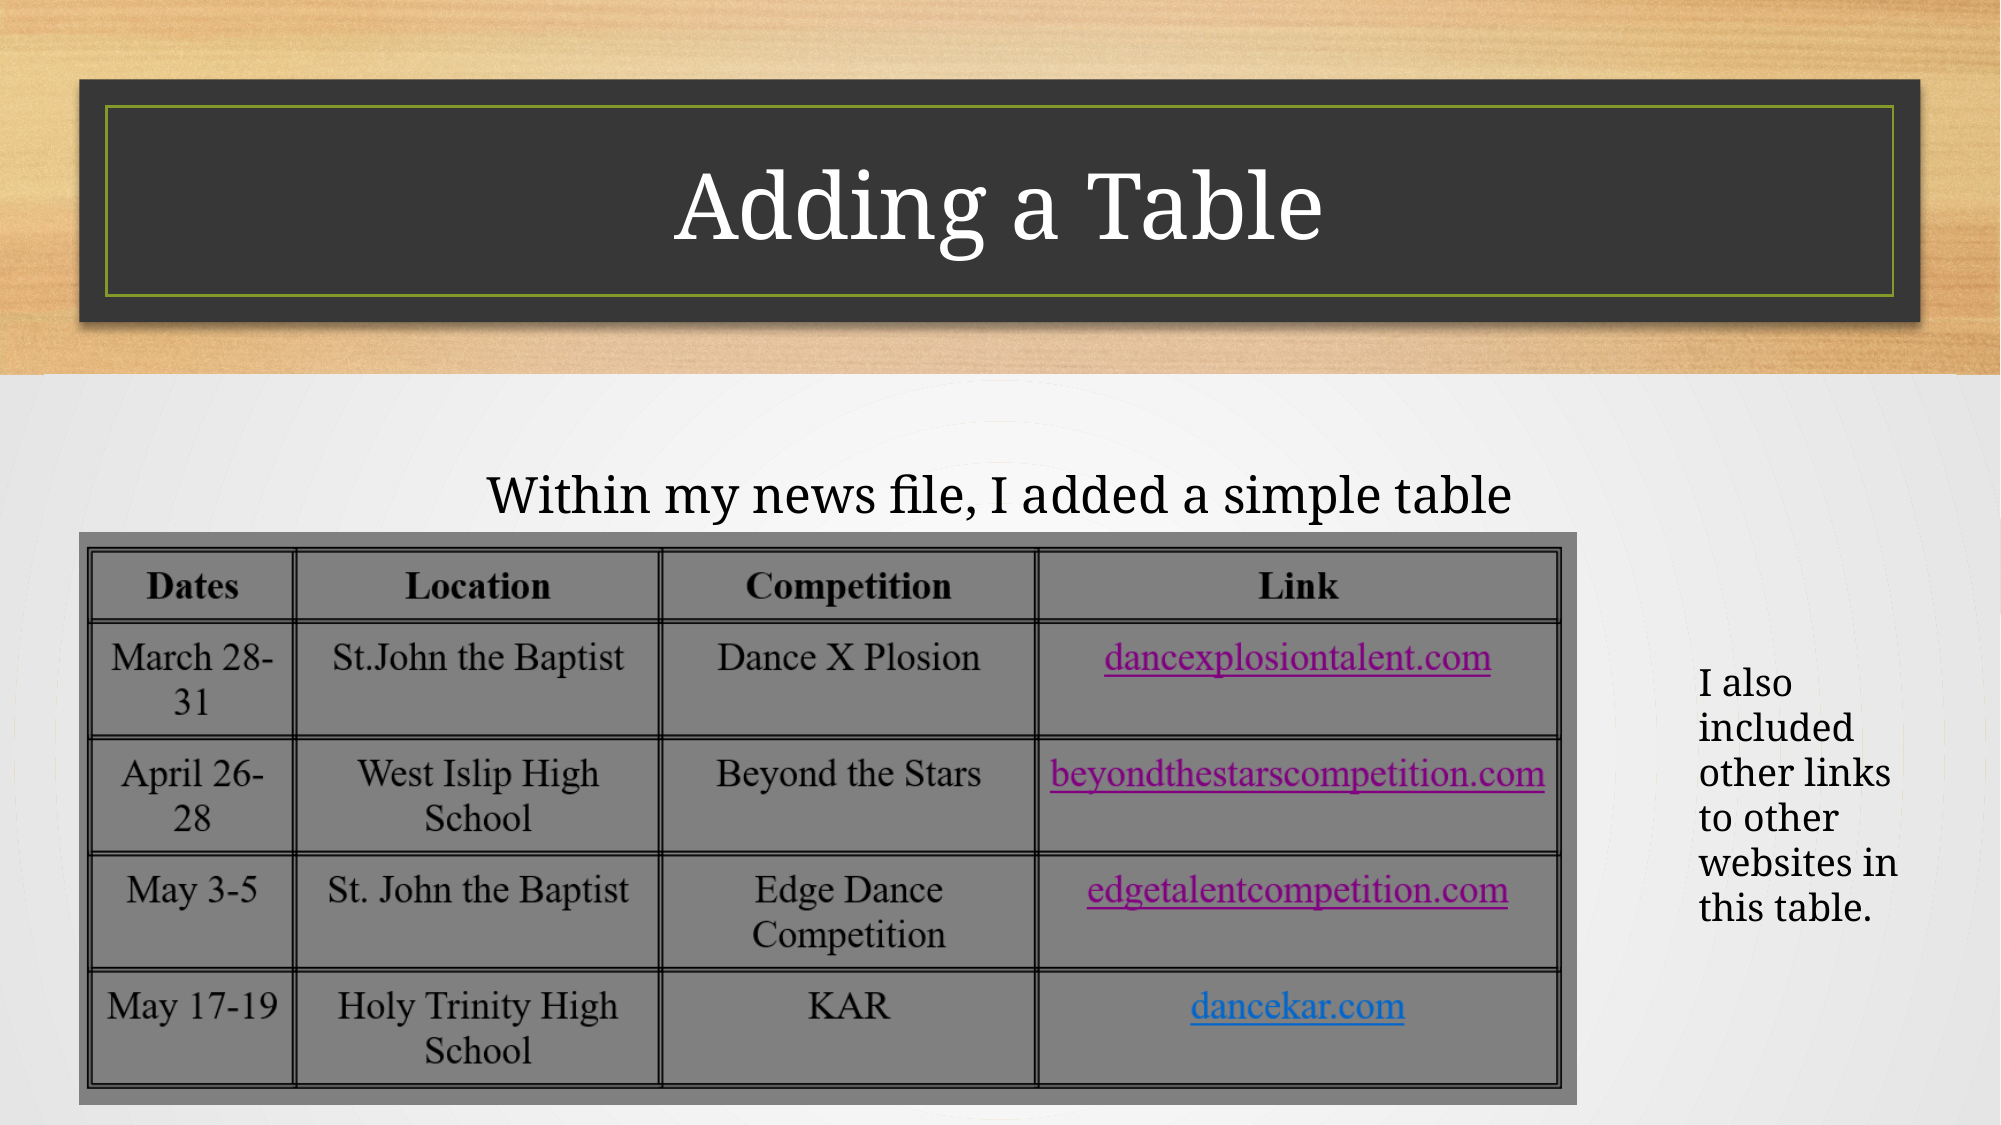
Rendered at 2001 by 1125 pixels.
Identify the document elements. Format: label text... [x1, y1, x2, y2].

text_box [78, 78, 1922, 323]
text_box [0, 0, 2000, 374]
text_box [0, 374, 2000, 1125]
text_box [106, 106, 1894, 296]
text_box Within my news file, I added a simple table [435, 456, 1565, 531]
picture [79, 531, 1577, 1105]
text_box I also included other links to other websites in this table. [1683, 651, 1928, 937]
